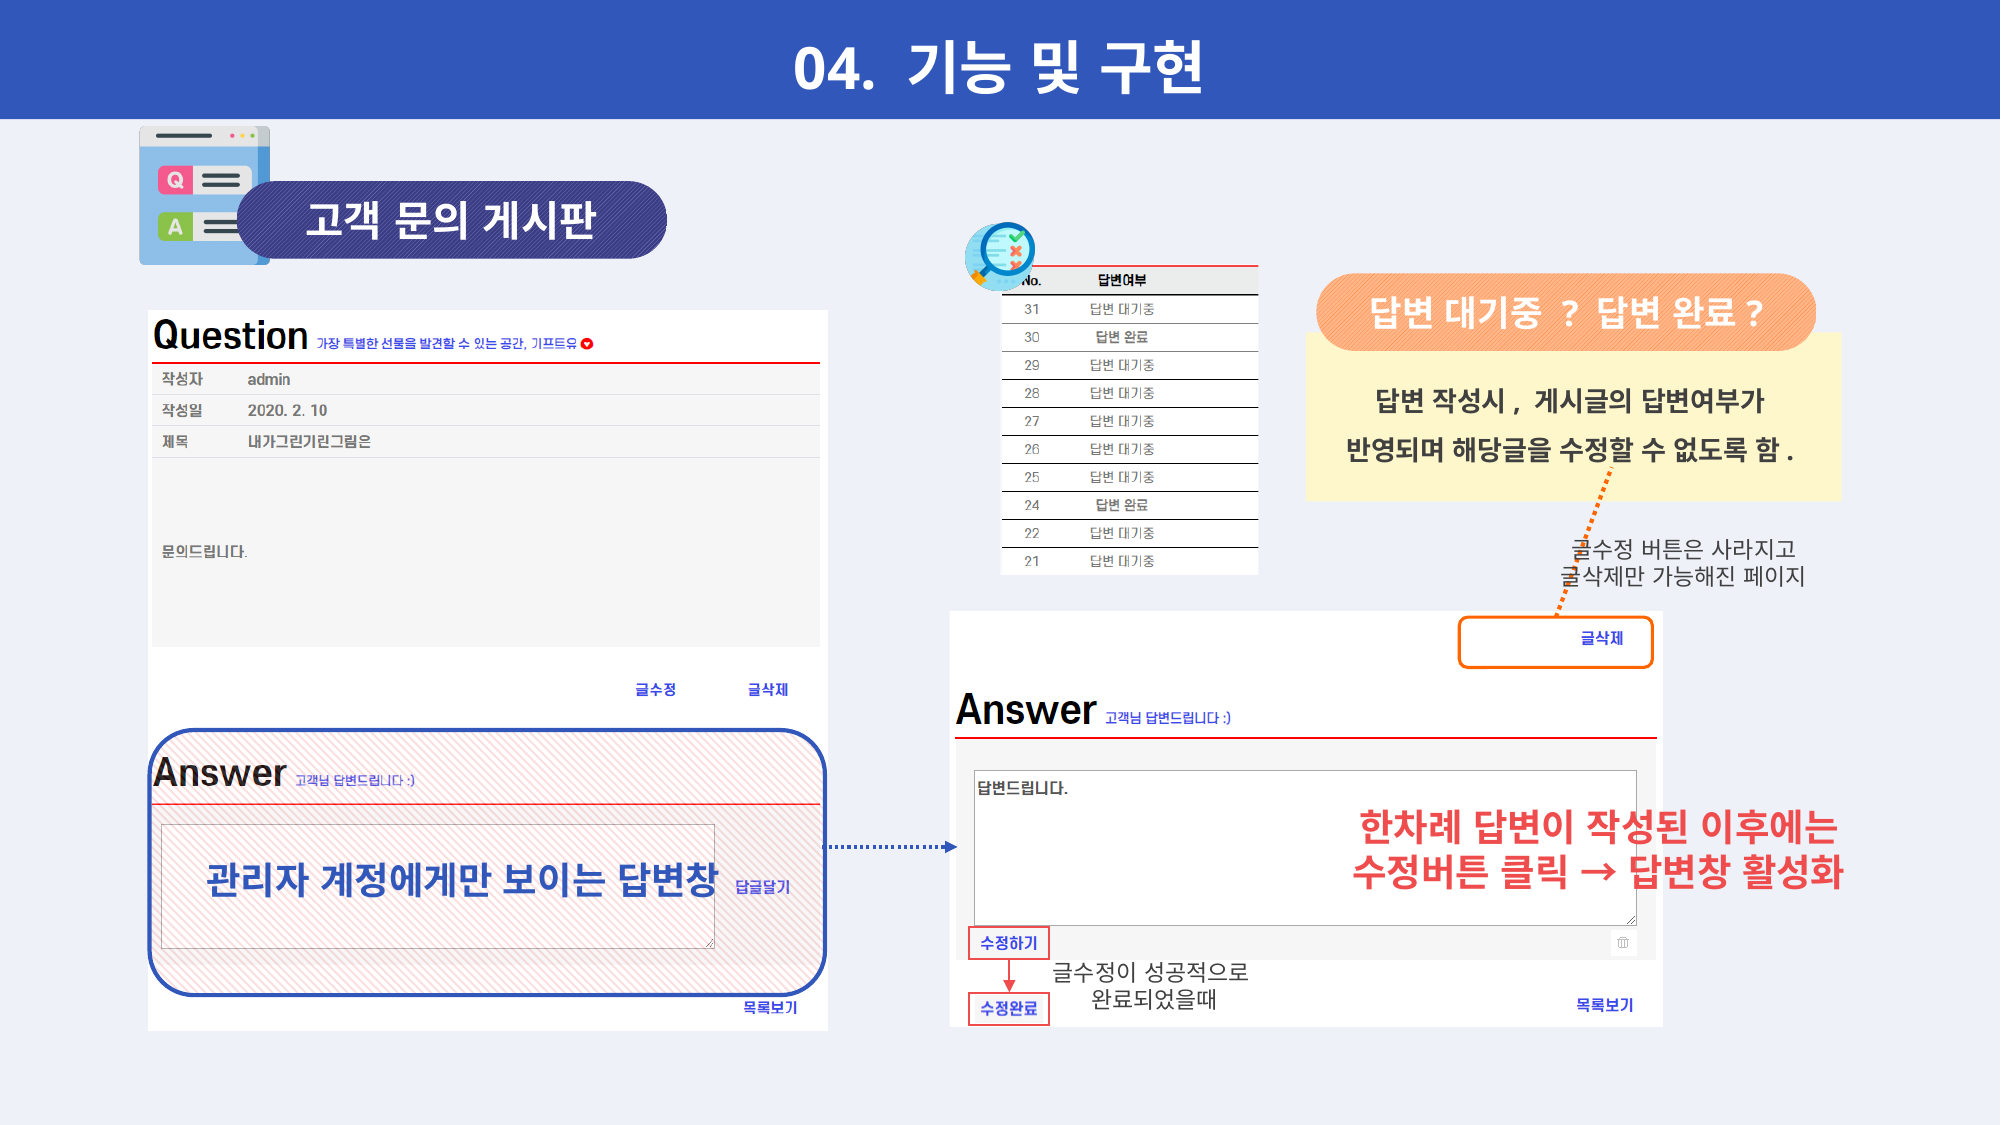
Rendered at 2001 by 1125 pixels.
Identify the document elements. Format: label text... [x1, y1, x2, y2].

text_box 답변 대기중 ? 답변 완료? [1315, 272, 1818, 352]
picture [949, 611, 1664, 1027]
text_box 한차례 답변이 작성된 이후에는 수정버튼 클릭 → 답변창 활성화 [1664, 796, 1900, 902]
text_box 04. 기능 및 구현 [753, 23, 1247, 109]
text_box 고객 문의 게시판 [274, 180, 669, 260]
picture [135, 125, 274, 265]
text_box [0, 0, 2000, 120]
picture [965, 222, 1259, 575]
picture [148, 310, 828, 1031]
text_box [1508, 514, 1659, 571]
text_box 글수정 버튼은 사라지고 글삭제만 가능해진 페이지 [1541, 527, 1827, 598]
text_box 답변 작성시, 게시글의 답변여부가 반영되며 해당글을 수정할 수 없도록 함. [1305, 331, 1843, 502]
